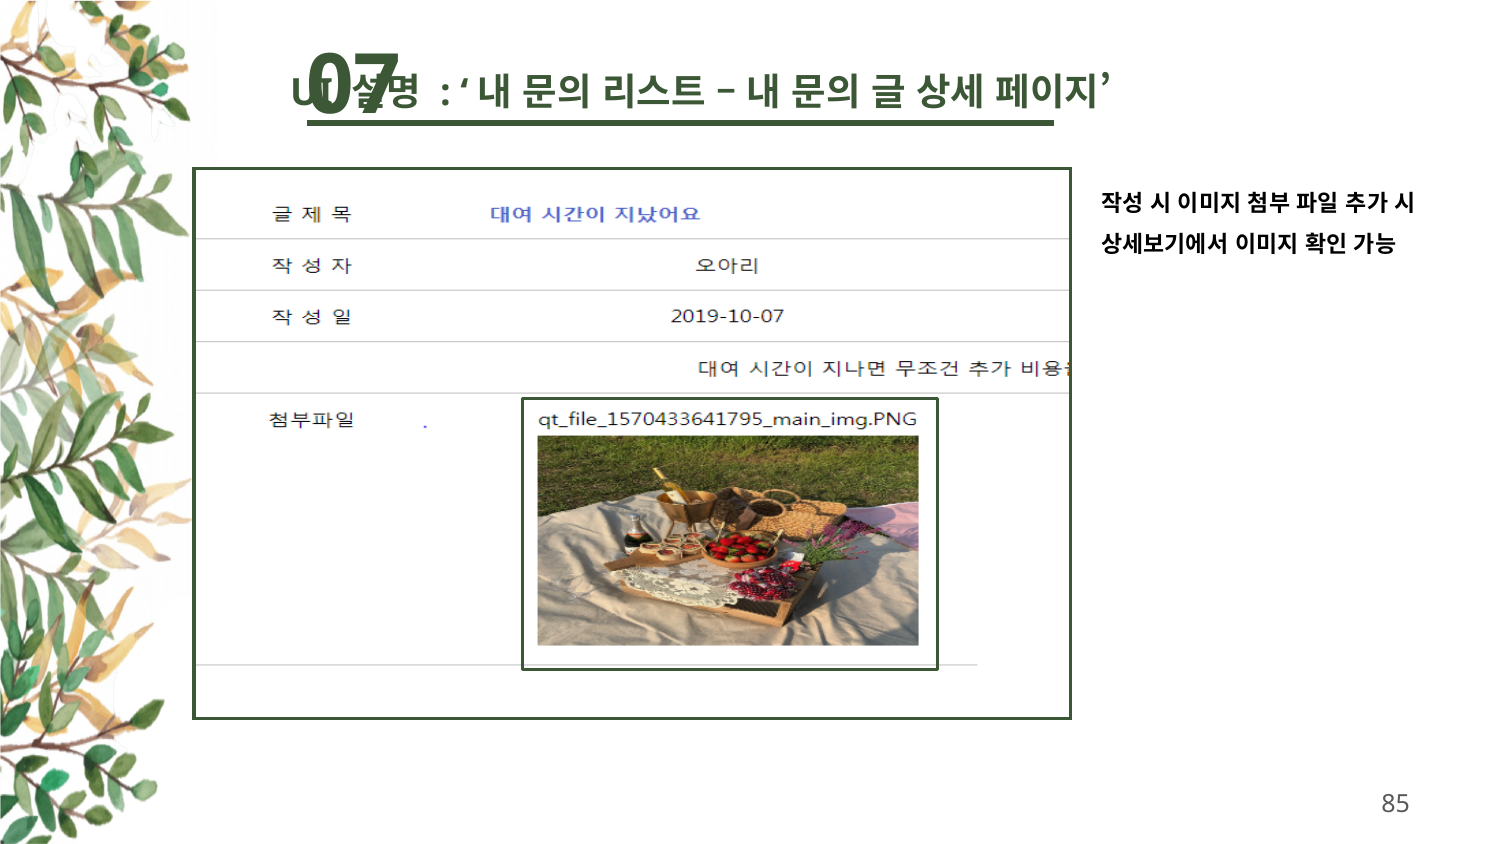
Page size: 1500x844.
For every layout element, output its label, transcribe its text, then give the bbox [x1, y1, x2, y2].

picture [0, 1, 1070, 843]
text_box 07 [291, 22, 1070, 60]
text_box 07 [291, 121, 1070, 138]
slide_number 85 [1074, 782, 1425, 827]
text_box UI 설명 : ‘내 문의 리스트 – 내 문의 글 상세 페이지’ [265, 60, 1211, 121]
text_box 작성 시 이미지 첨부 파일 추가 시 상세보기에서 이미지 확인 가능 [1086, 167, 1500, 265]
